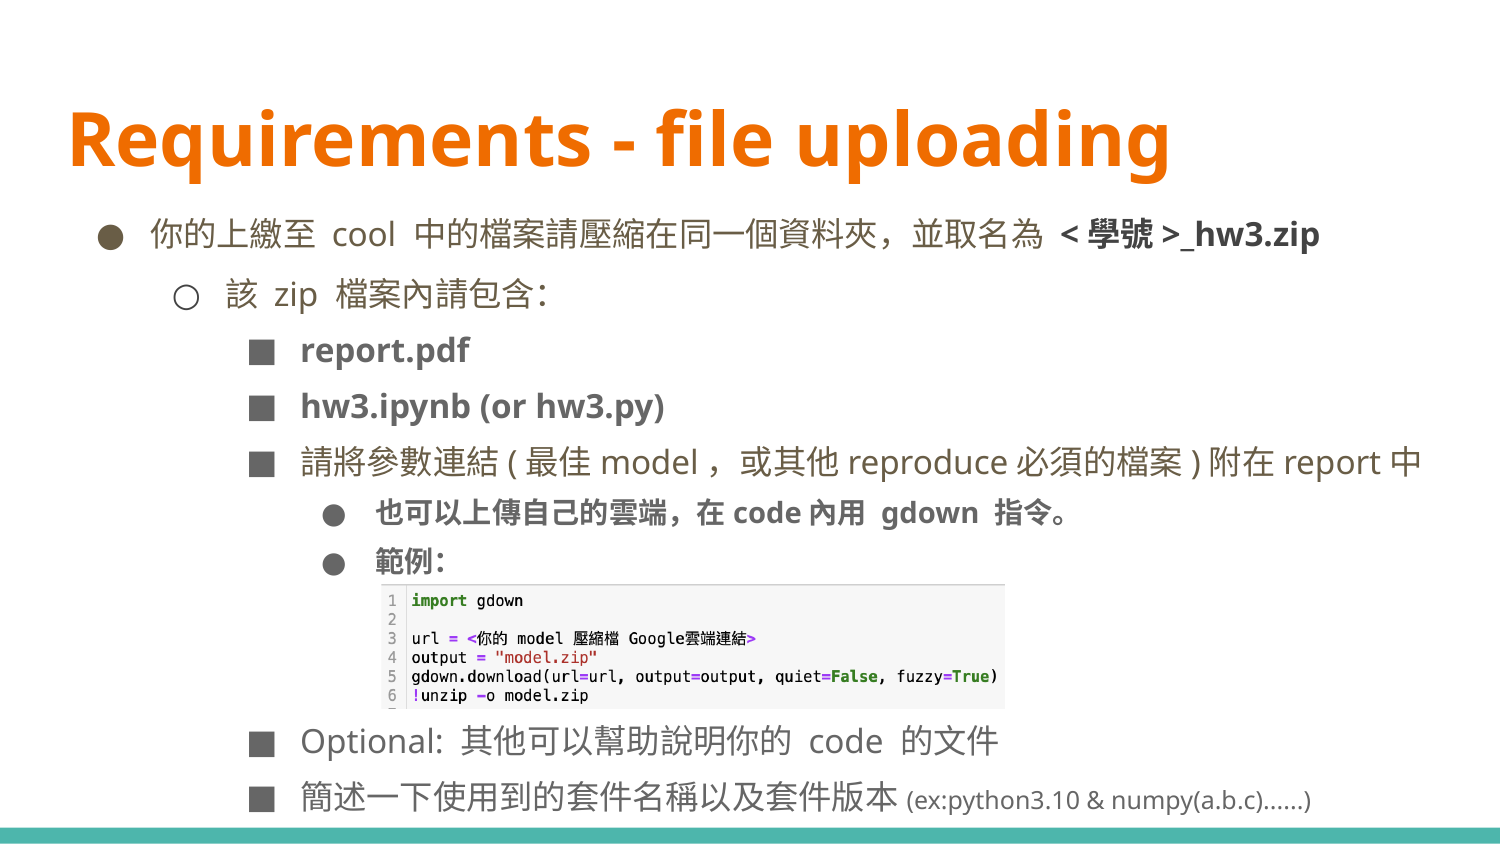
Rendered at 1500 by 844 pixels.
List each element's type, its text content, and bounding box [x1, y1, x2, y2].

list 你的上繳至 cool 中的檔案請壓縮在同一個資料夾，並取名為 <學號>_hw3.zip 該 zip 檔案內請包含： report.pdf hw3.ipynb (or hw3.py) 請將參數連結(最佳model，或其他reproduce必須的檔案)附在report中 也可以上傳自己的雲端，在code內用 gdown 指令。 範例： Optional: 其他可以幫助說明你的 code 的文件 簡述一下使用到的套件名稱以及套件版本(ex:python3.10 & numpy(a.b.c)......) [60, 189, 1500, 835]
picture [380, 584, 1006, 709]
title Requirements - file uploading [51, 72, 1449, 189]
